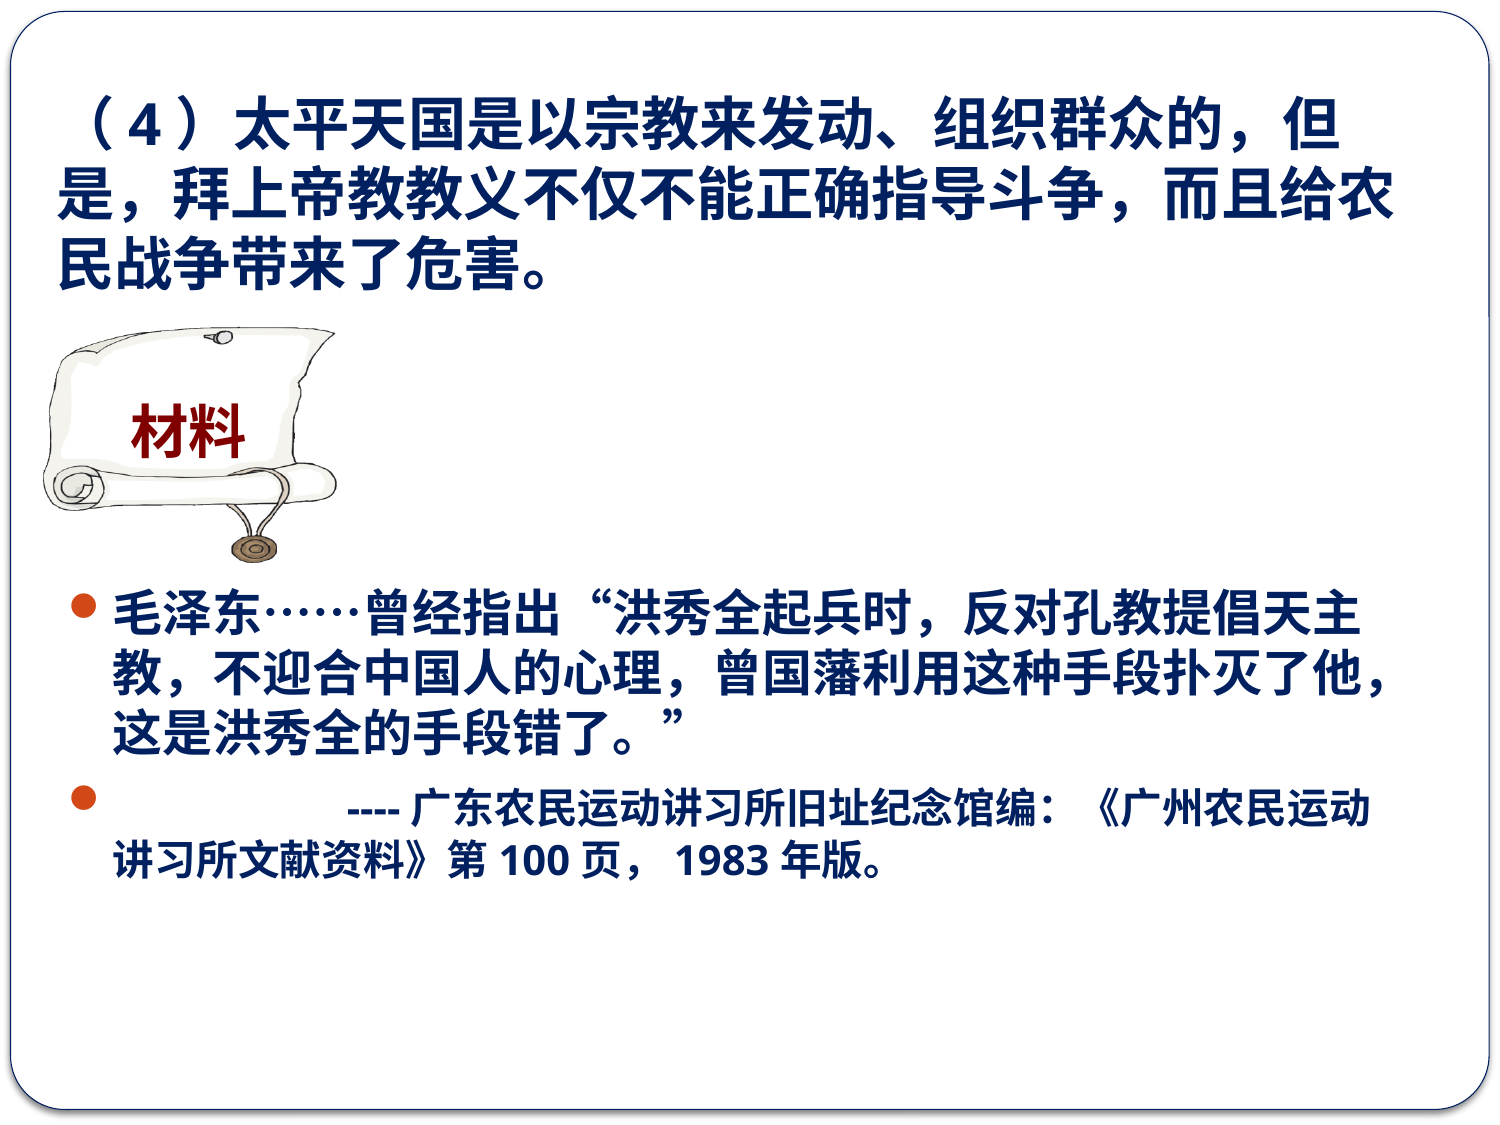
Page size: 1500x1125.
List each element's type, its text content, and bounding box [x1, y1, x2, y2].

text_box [41, 325, 337, 563]
list 毛泽东……曾经指出“洪秀全起兵时，反对孔教提倡天主教，不迎合中国人的心理，曾国藩利用这种手段扑灭了他，这是洪秀全的手段错了。” ----广东农民运动讲习所旧址纪念馆编：《广州农民运动讲习所文献资料》第100页，1983年版。 [53, 574, 1414, 961]
title （4）太平天国是以宗教来发动、组织群众的，但是，拜上帝教教义不仅不能正确指导斗争，而且给农民战争带来了危害。 [41, 30, 1414, 313]
